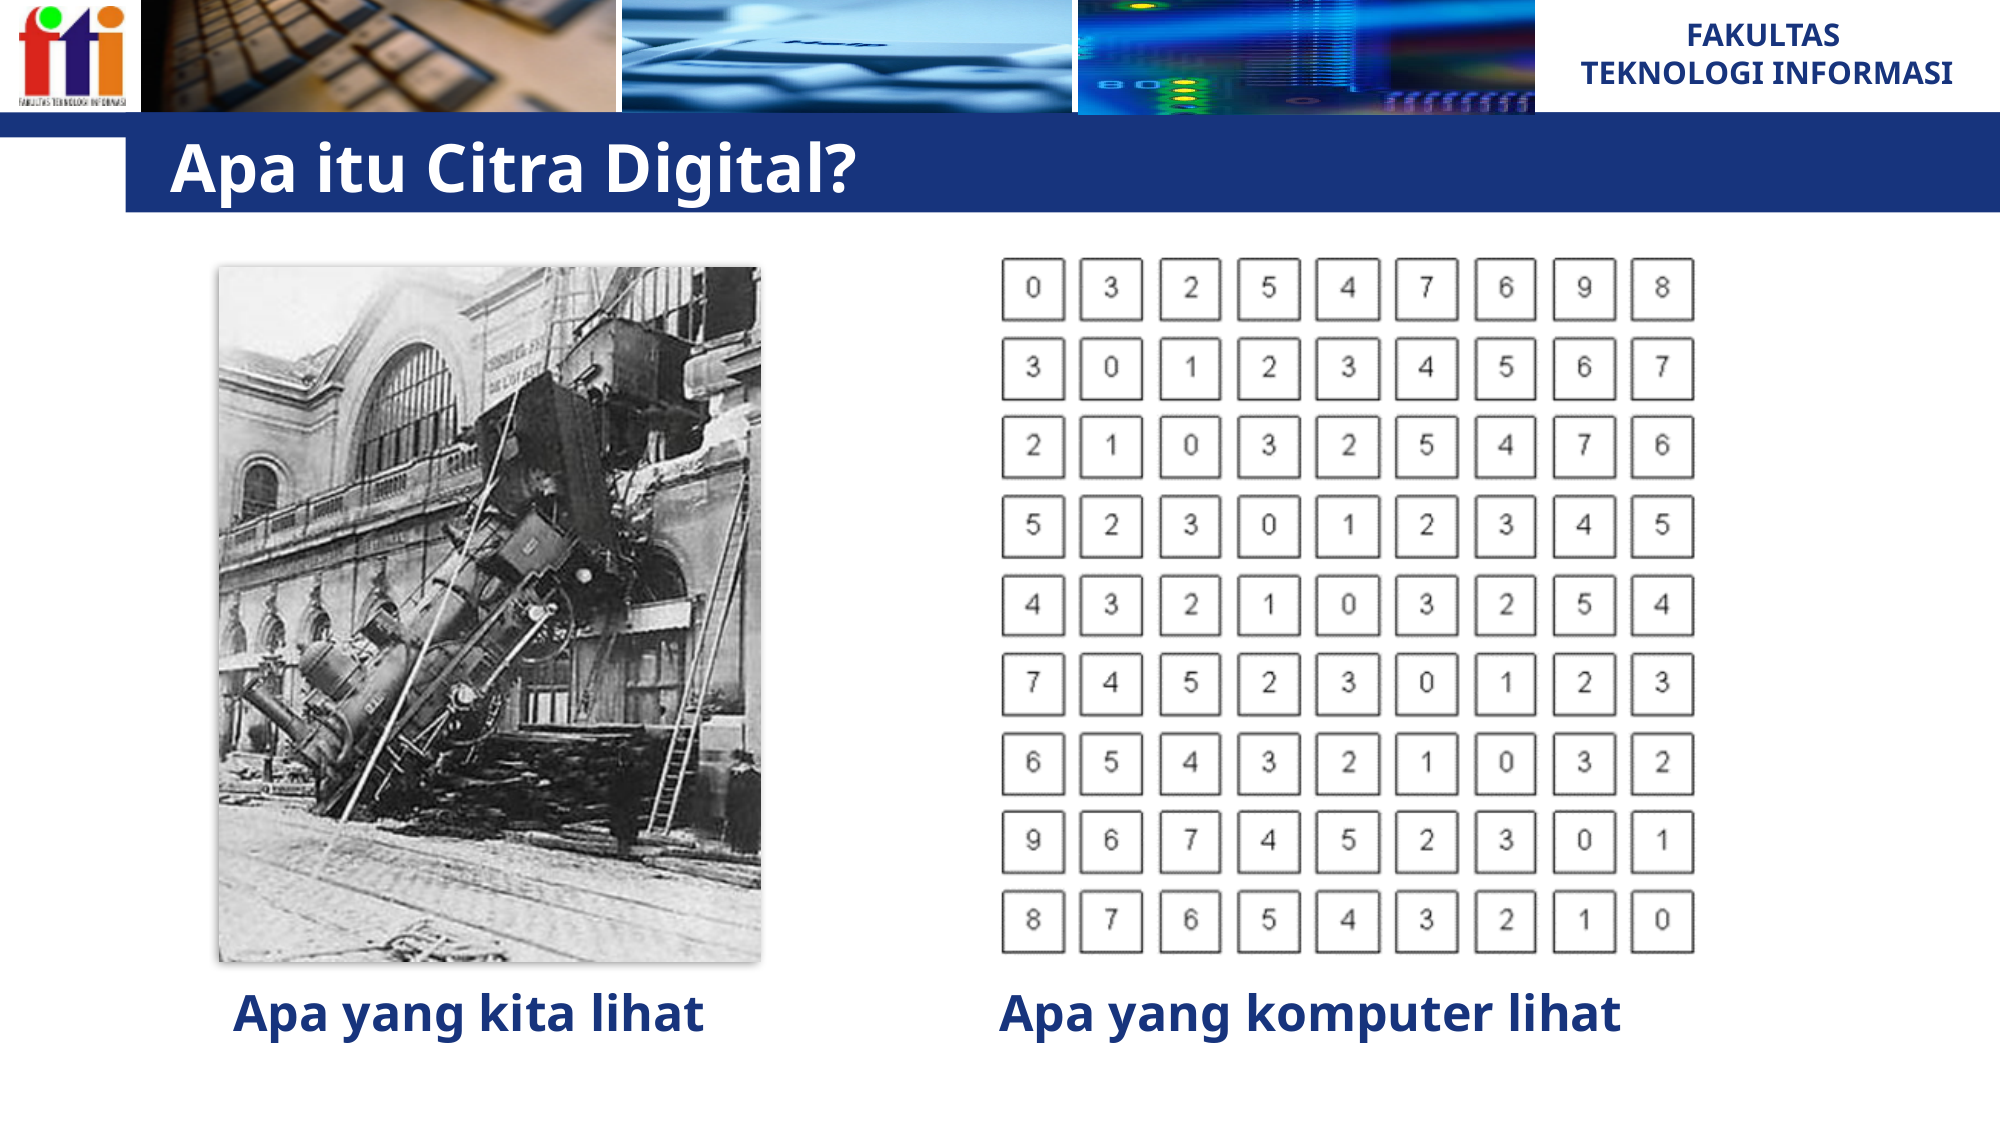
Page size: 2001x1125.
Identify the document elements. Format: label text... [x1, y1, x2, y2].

picture [19, 6, 126, 106]
picture [1078, 0, 1535, 115]
picture [999, 255, 1702, 962]
title Apa itu Citra Digital? [149, 119, 1934, 213]
picture [141, 0, 616, 112]
picture [219, 266, 761, 962]
picture [622, 0, 1072, 113]
text_box Apa yang komputer lihat [935, 961, 1688, 1093]
text_box Apa yang kita lihat [159, 961, 780, 1093]
